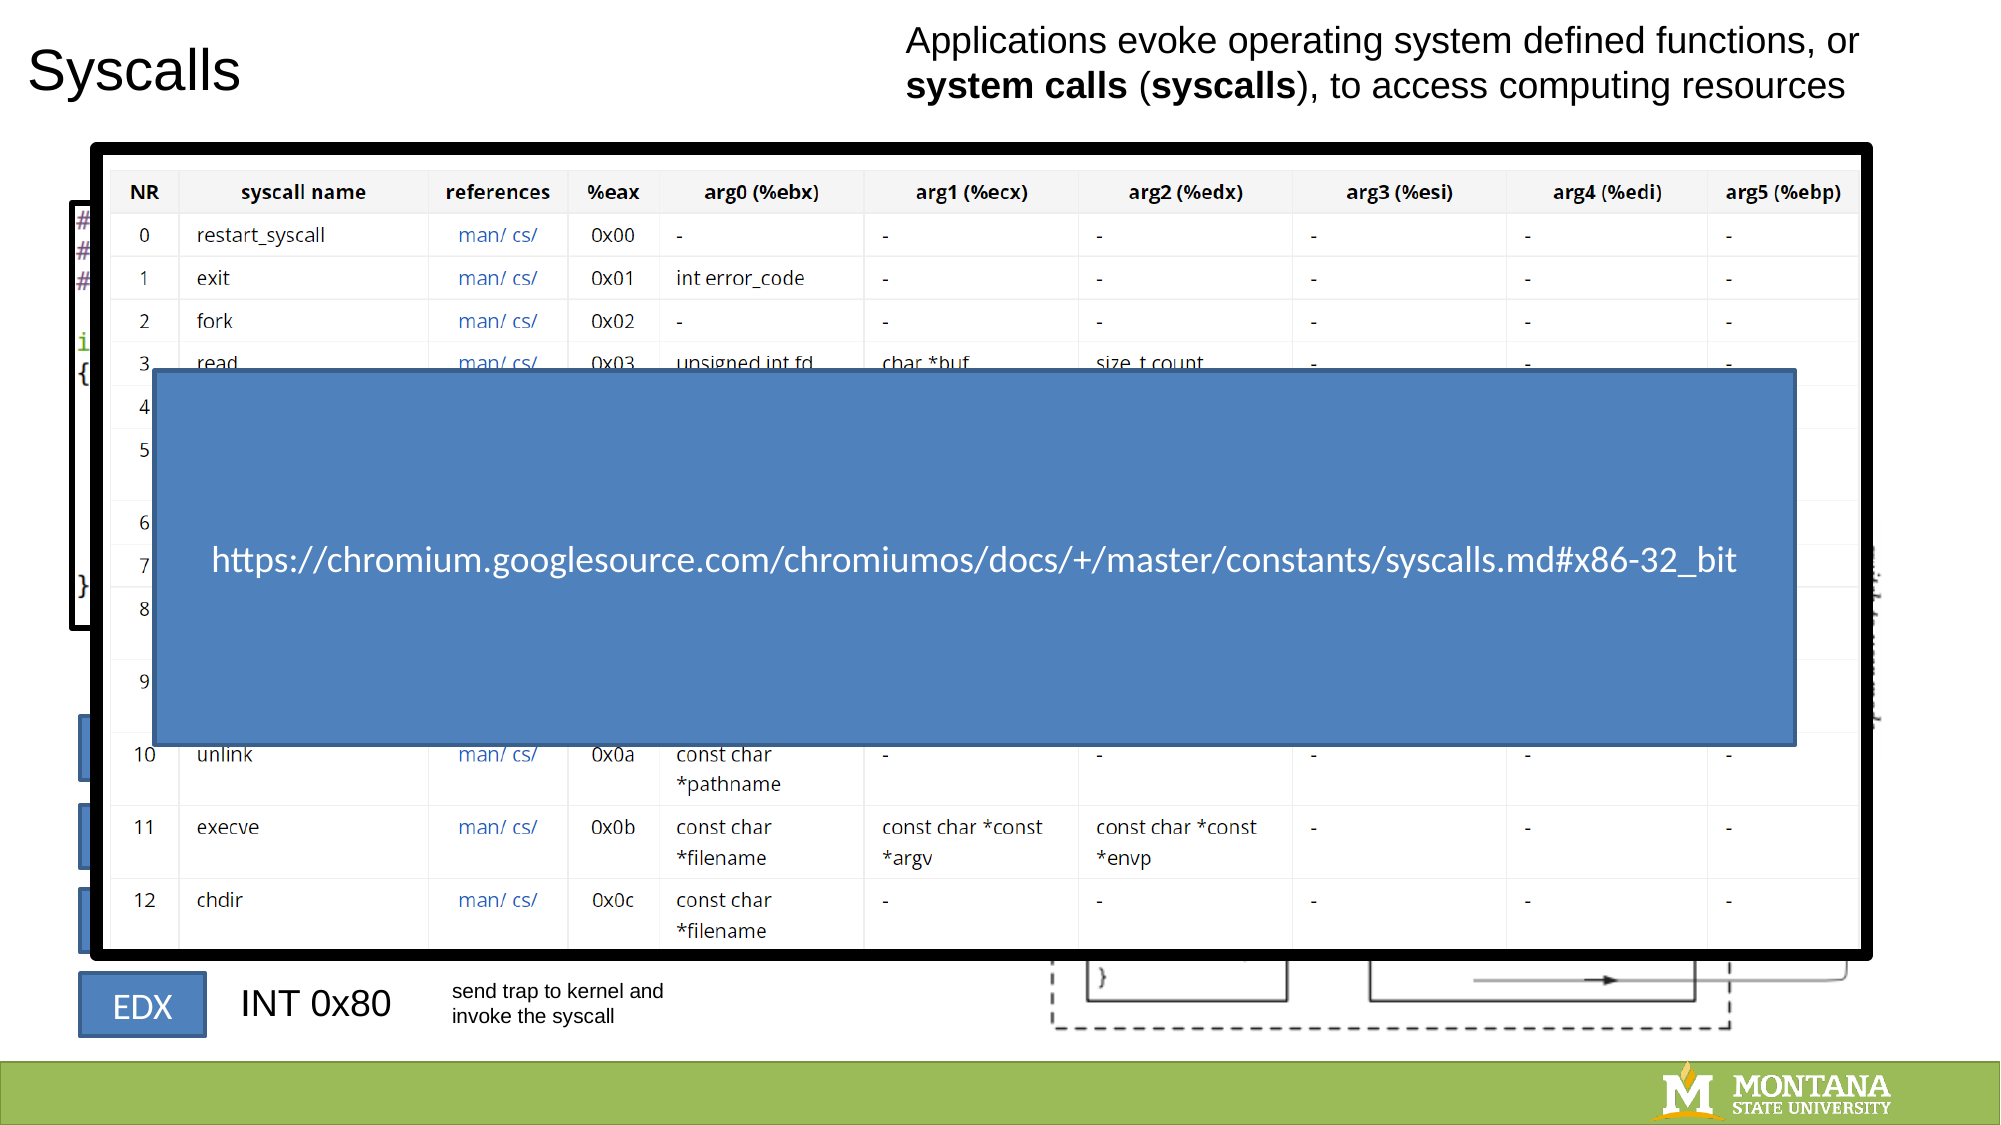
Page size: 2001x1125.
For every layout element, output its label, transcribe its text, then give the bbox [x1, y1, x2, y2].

text_box EAX [78, 714, 90, 782]
text_box ECX [78, 887, 90, 954]
text_box send trap to kernel and invoke the syscall [437, 970, 688, 1035]
picture [74, 154, 1901, 1048]
text_box EDX [78, 971, 207, 1038]
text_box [0, 1060, 1647, 1125]
text_box EBX [78, 803, 90, 870]
text_box Applications evoke operating system defined functions, or system calls (syscalls), to access computing resources [890, 8, 1891, 114]
text_box INT 0x80 [225, 971, 407, 1032]
text_box Libraries handle the system calls for us [1519, 128, 1875, 198]
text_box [1892, 1060, 2000, 1125]
picture [1649, 1060, 1892, 1122]
text_box Syscalls [12, 24, 825, 110]
